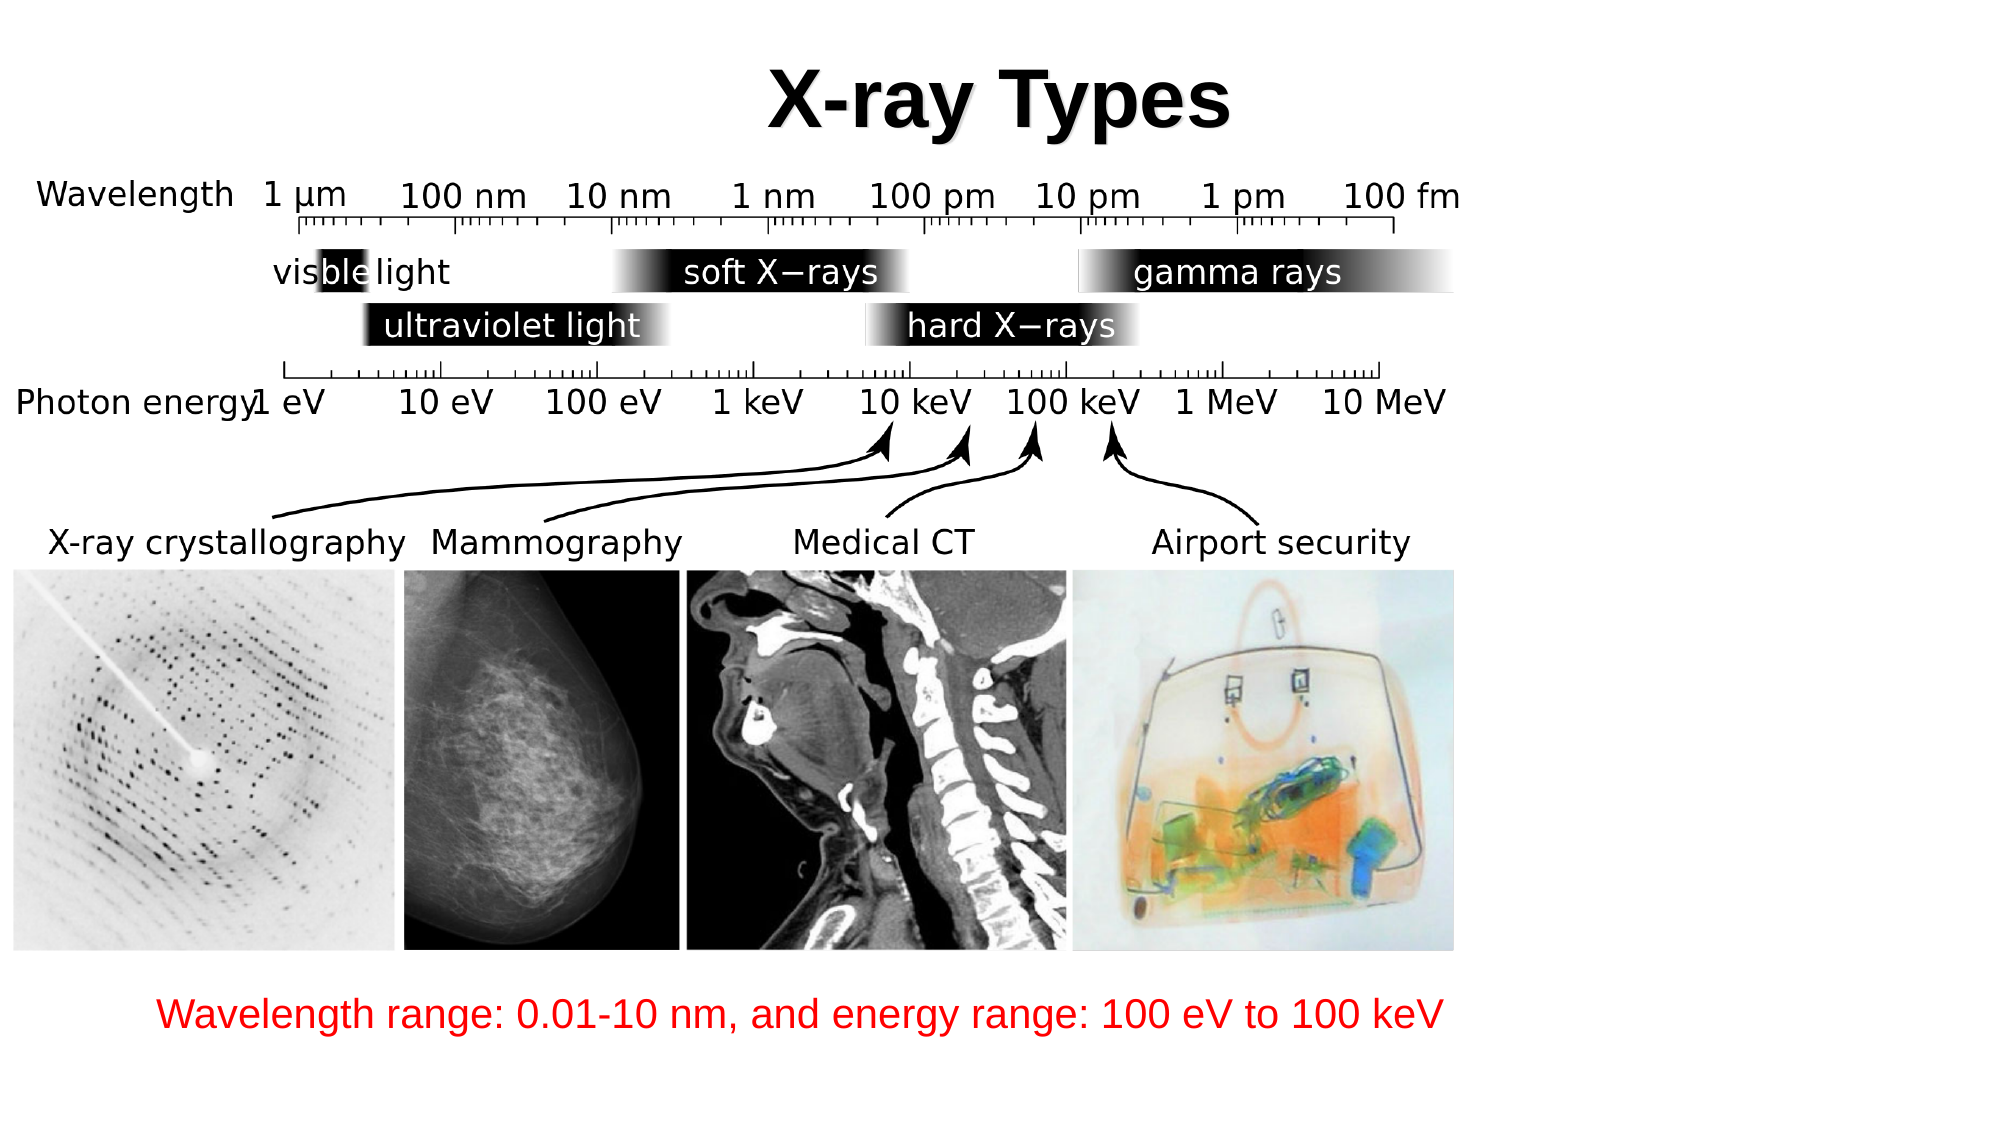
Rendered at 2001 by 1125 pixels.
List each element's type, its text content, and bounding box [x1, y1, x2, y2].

picture [0, 162, 1470, 967]
title X-ray Types [33, 24, 1967, 163]
text_box Wavelength range: 0.01-10 nm, and energy range: 100 eV to 100 keV [9, 979, 1460, 1044]
